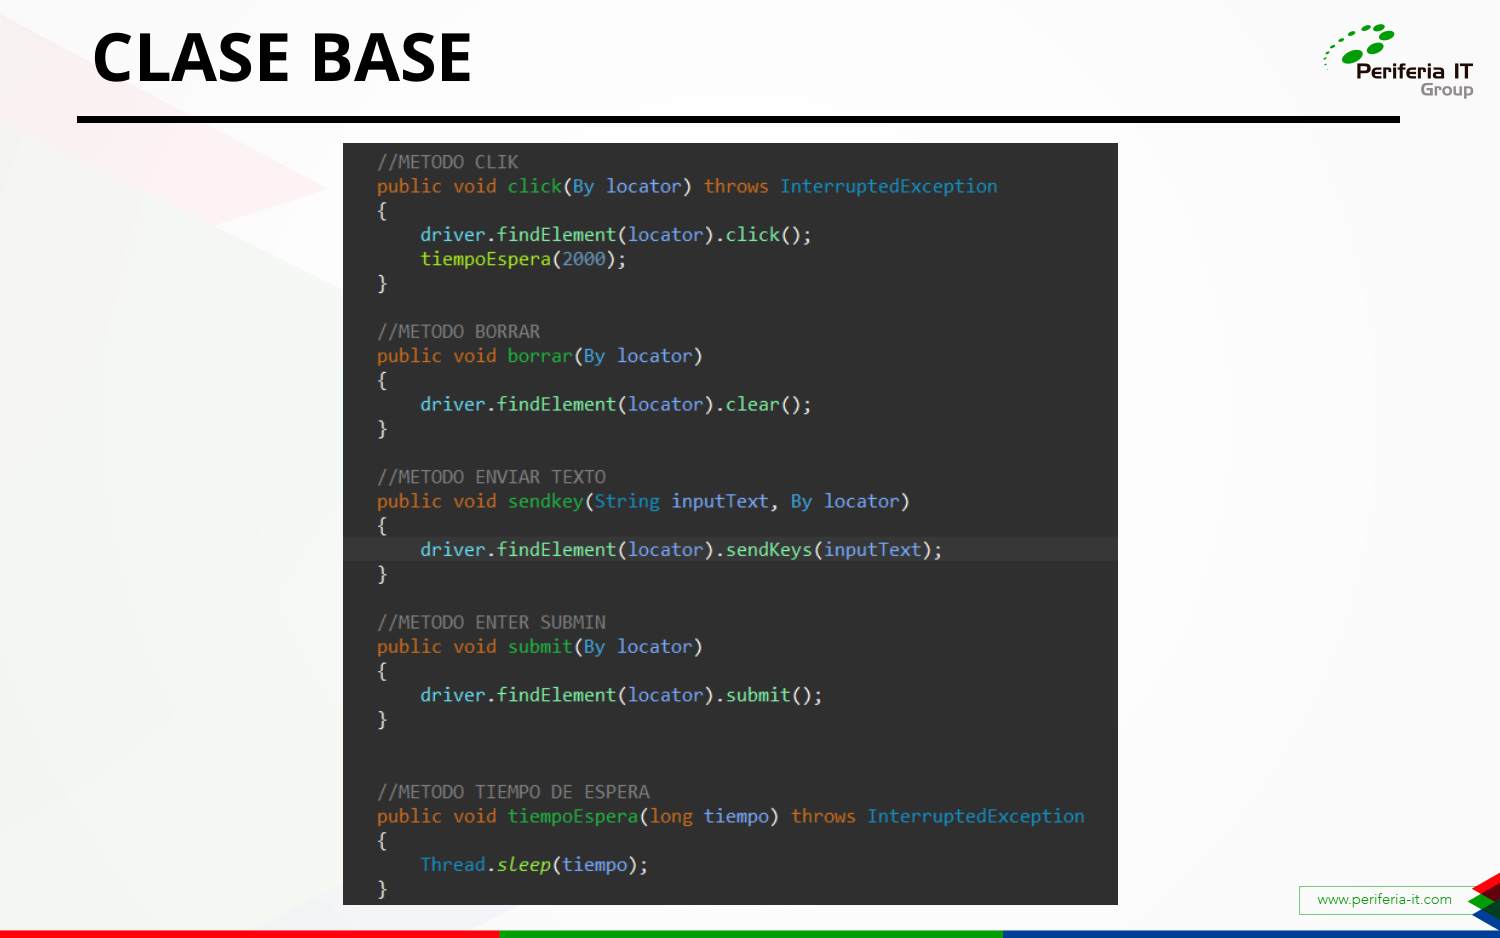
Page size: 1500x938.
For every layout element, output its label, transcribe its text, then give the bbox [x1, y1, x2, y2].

text_box [1310, 17, 1489, 114]
picture [0, 0, 1500, 938]
text_box CLASE BASE [76, 1, 1279, 110]
